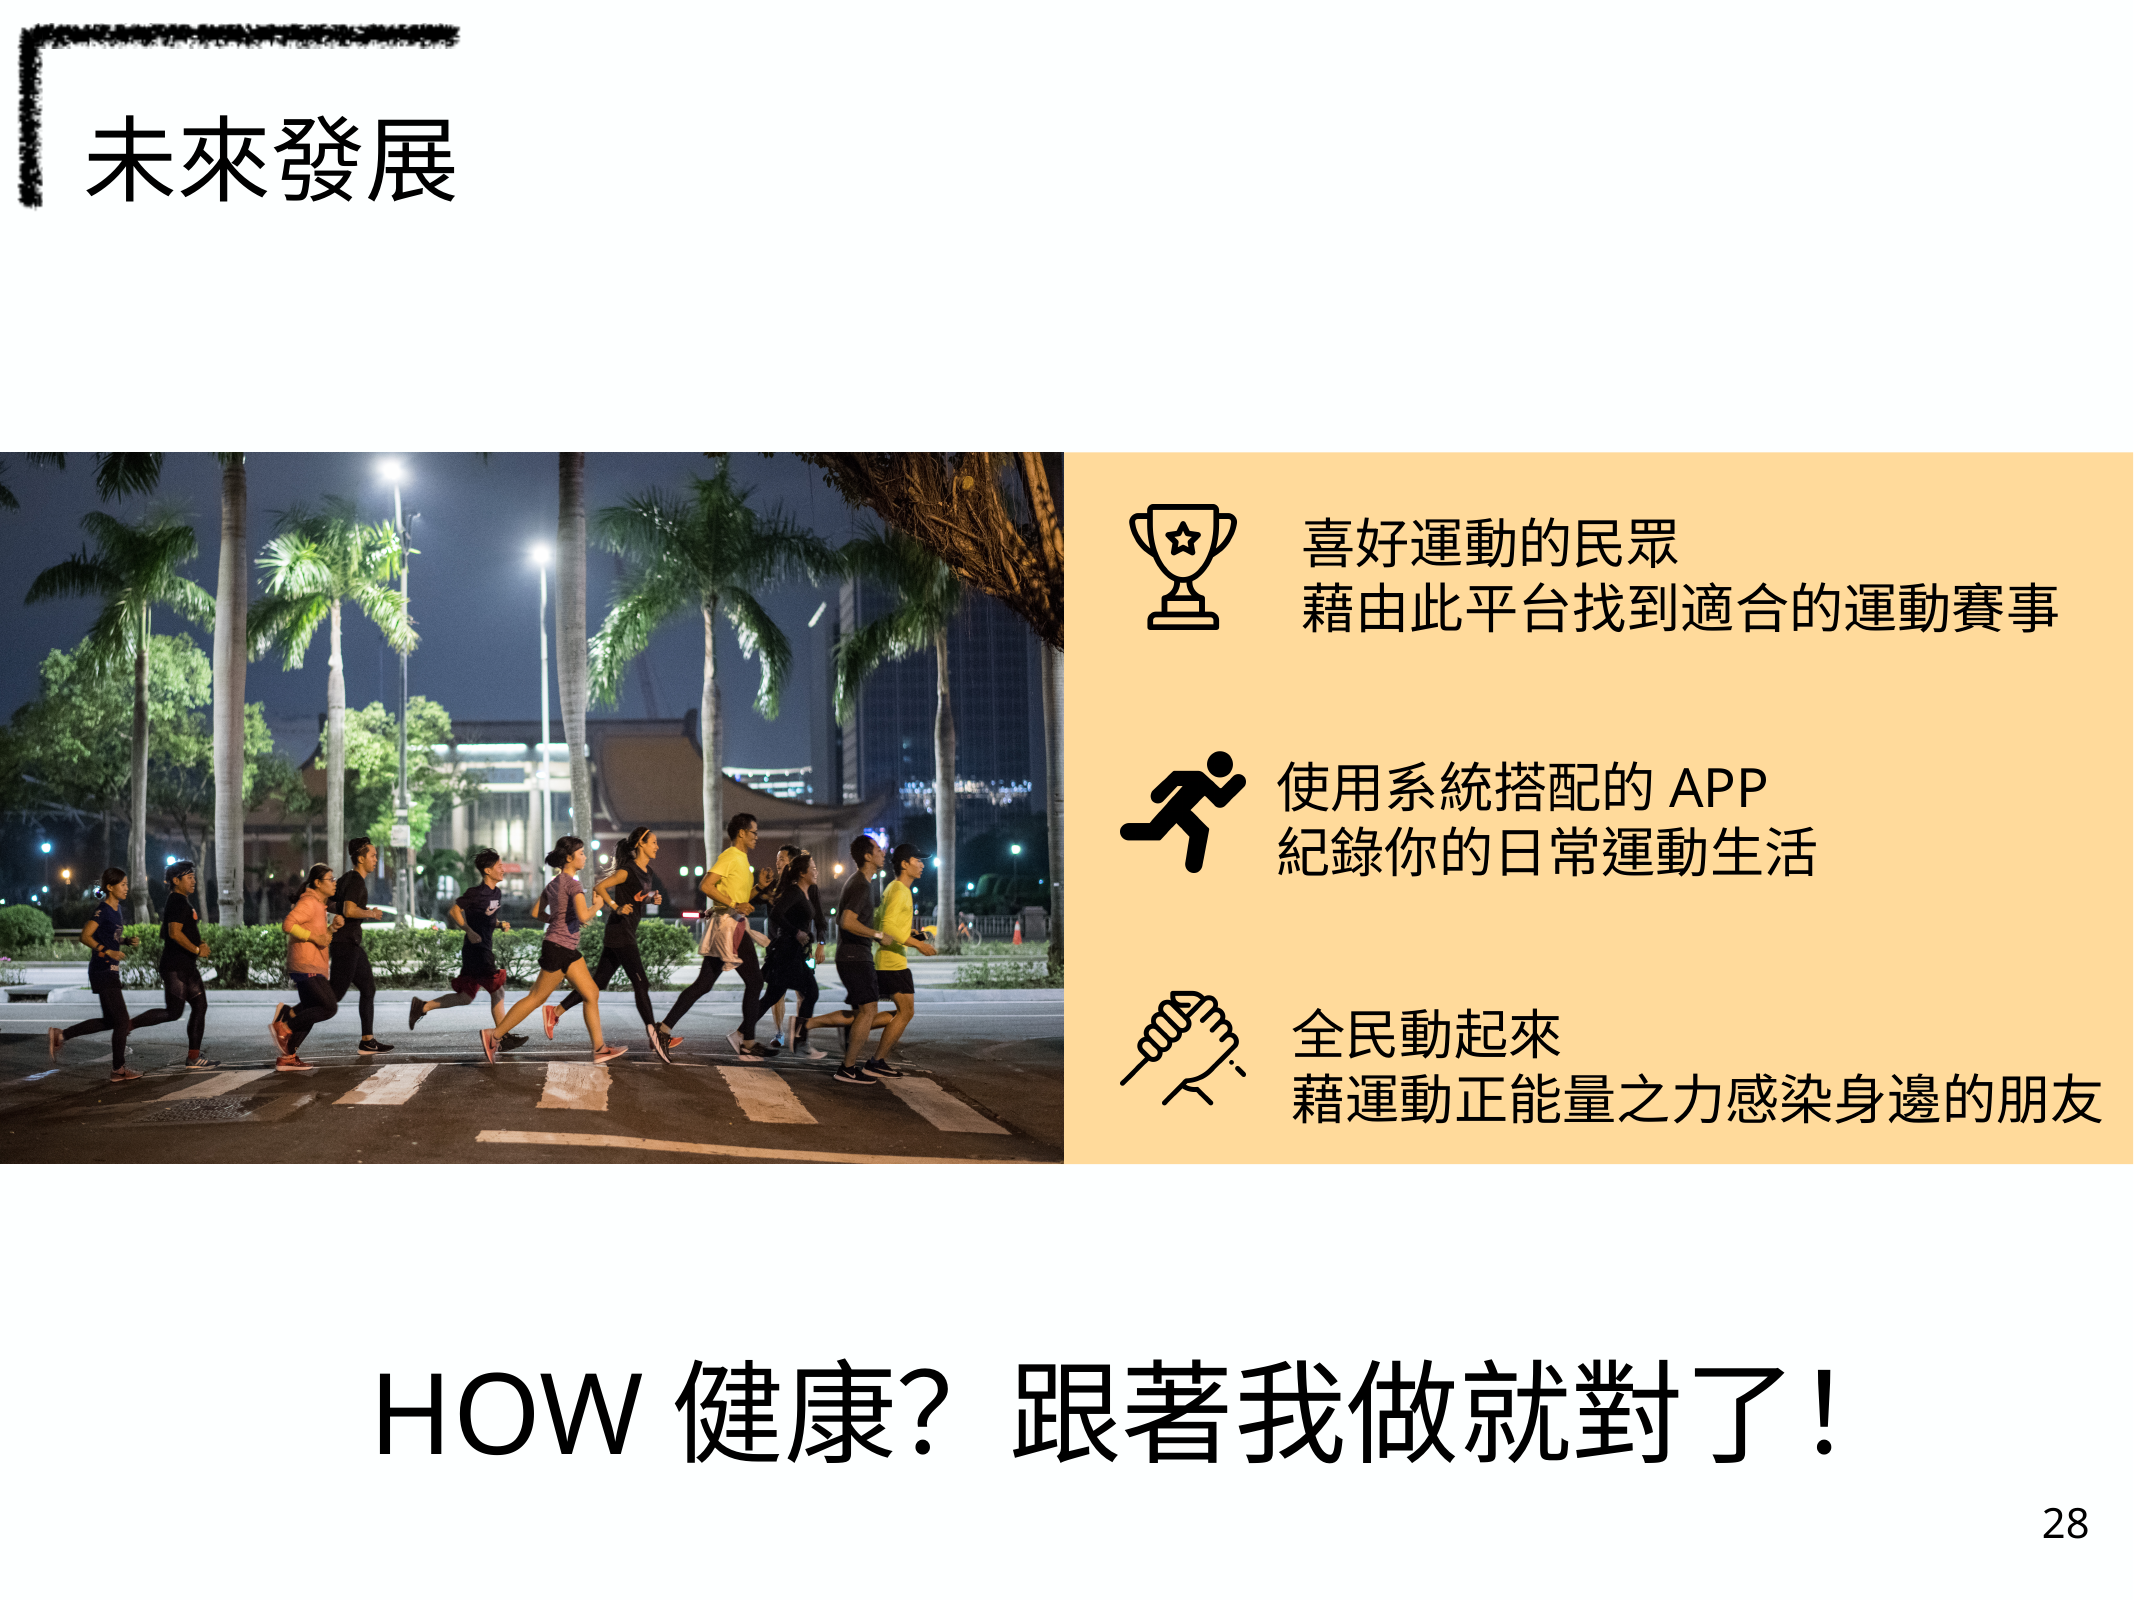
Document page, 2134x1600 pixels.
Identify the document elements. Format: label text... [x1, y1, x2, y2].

text_box 未來發展 [75, 92, 468, 222]
picture [1120, 749, 1246, 876]
picture [1120, 504, 1246, 630]
text_box HOW健康？跟著我做就對了！ [361, 1333, 1918, 1486]
picture [0, 452, 1064, 1165]
text_box 使用系統搭配的APP 紀錄你的日常運動生活 [1268, 744, 1955, 892]
picture [0, 14, 475, 222]
slide_number 28 [2025, 1494, 2099, 1563]
text_box [1064, 452, 2134, 1165]
text_box 全民動起來 藉運動正能量之力感染身邊的朋友 [1283, 991, 2114, 1139]
text_box 喜好運動的民眾 藉由此平台找到適合的運動賽事 [1293, 501, 2070, 648]
picture [1120, 985, 1246, 1112]
